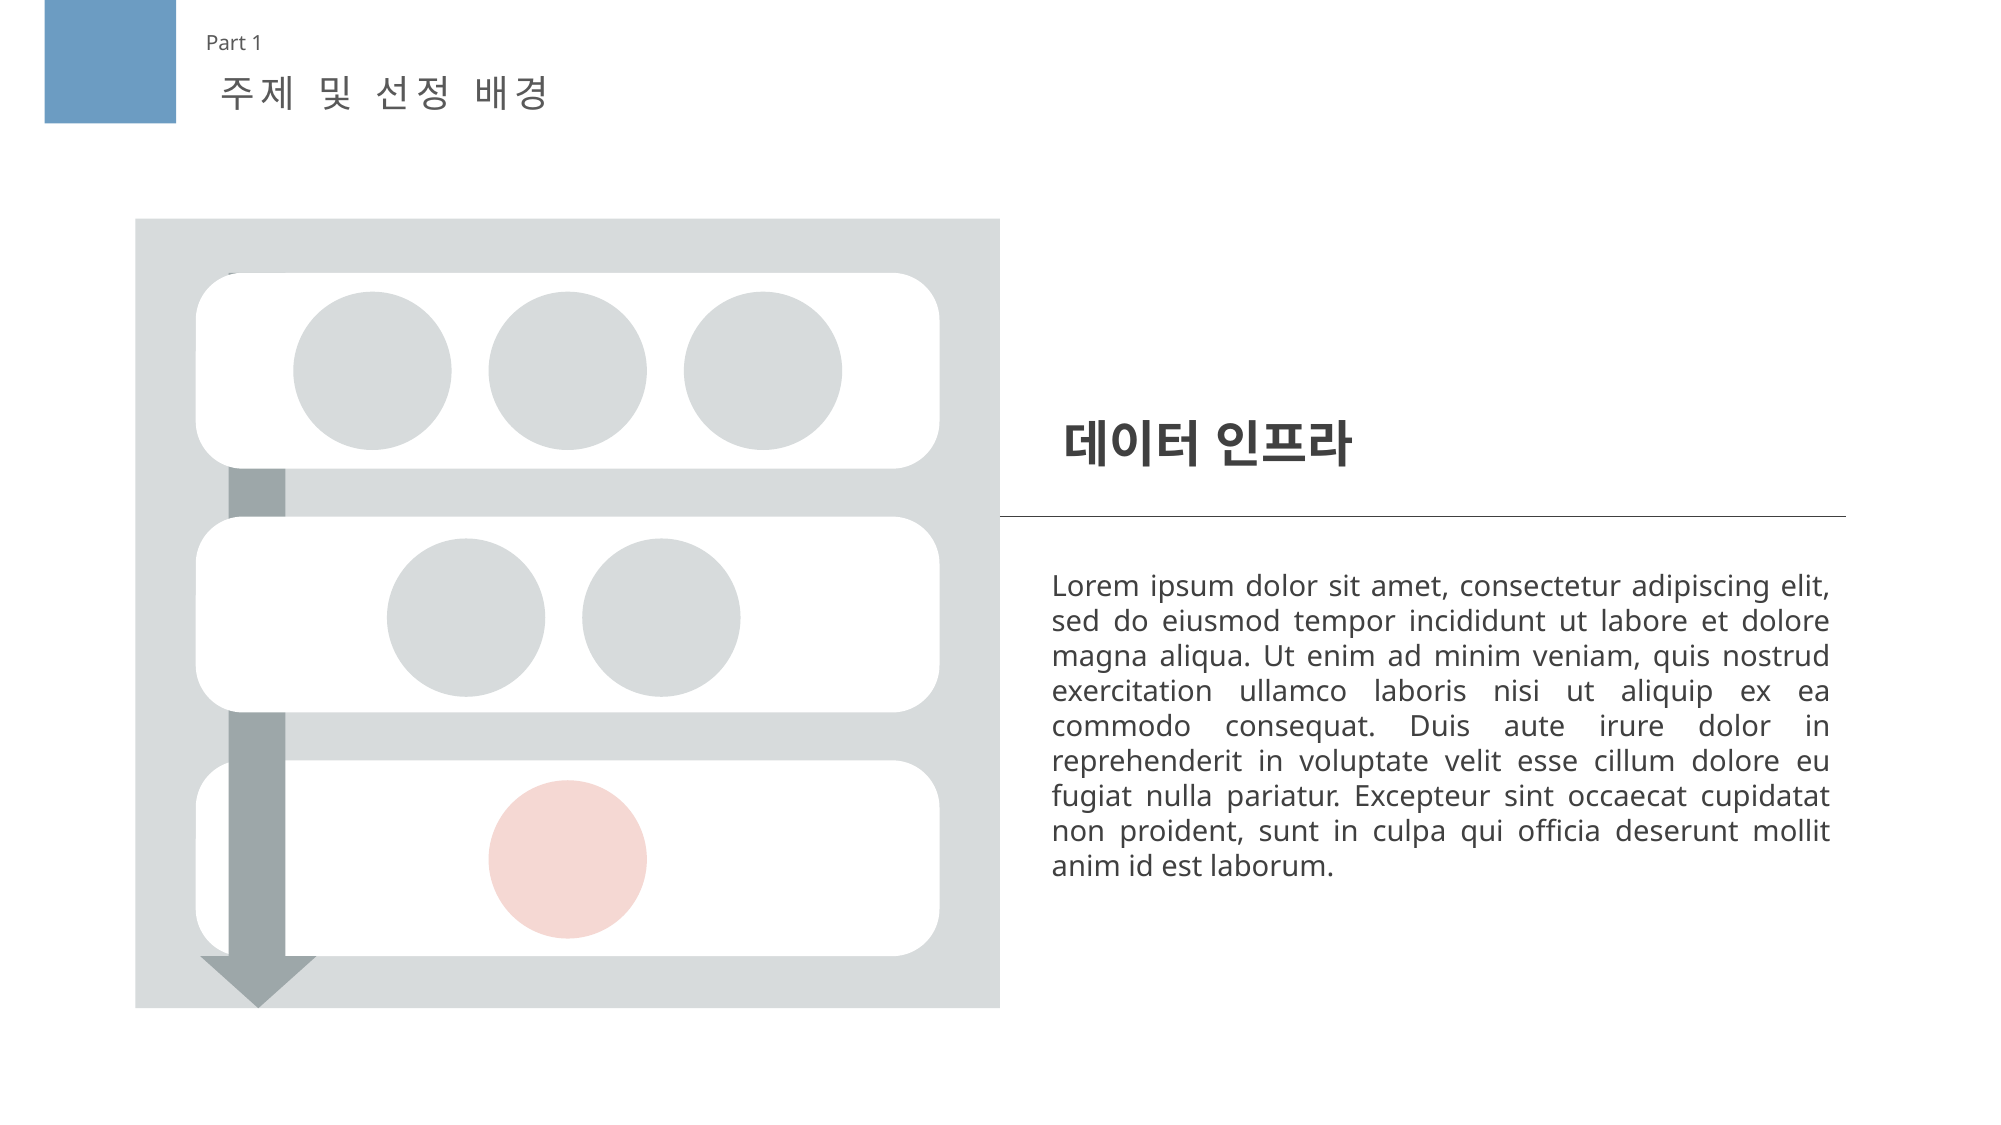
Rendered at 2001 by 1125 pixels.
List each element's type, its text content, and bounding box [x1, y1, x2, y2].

text_box [682, 290, 844, 452]
text_box [194, 541, 200, 688]
text_box [134, 218, 1001, 1009]
text_box [238, 271, 941, 470]
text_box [200, 272, 317, 1009]
text_box [194, 298, 200, 444]
text_box [44, 0, 177, 124]
text_box [317, 759, 941, 958]
text_box 주제 및 선정 배경 [205, 62, 565, 123]
text_box [317, 290, 453, 452]
text_box Lorem ipsum dolor sit amet, consectetur adipiscing elit, sed do eiusmod tempor incididunt ut labore et dolore magna aliqua. Ut enim ad minim veniam, quis nostrud exercitation ullamco laboris nisi ut aliquip ex ea commodo consequat. Duis aute irure dolor in reprehenderit in voluptate velit esse cillum dolore eu fugiat nulla pariatur. Excepteur sint occaecat cupidatat non proident, sunt in culpa qui officia deserunt mollit anim id est laborum. [1036, 560, 1846, 890]
text_box [194, 785, 200, 931]
text_box [385, 537, 547, 698]
text_box [487, 779, 648, 940]
text_box 데이터 인프라 [1049, 405, 1370, 480]
text_box Part 1 [191, 22, 279, 63]
text_box [581, 537, 742, 698]
text_box [317, 515, 941, 714]
text_box [487, 290, 648, 452]
